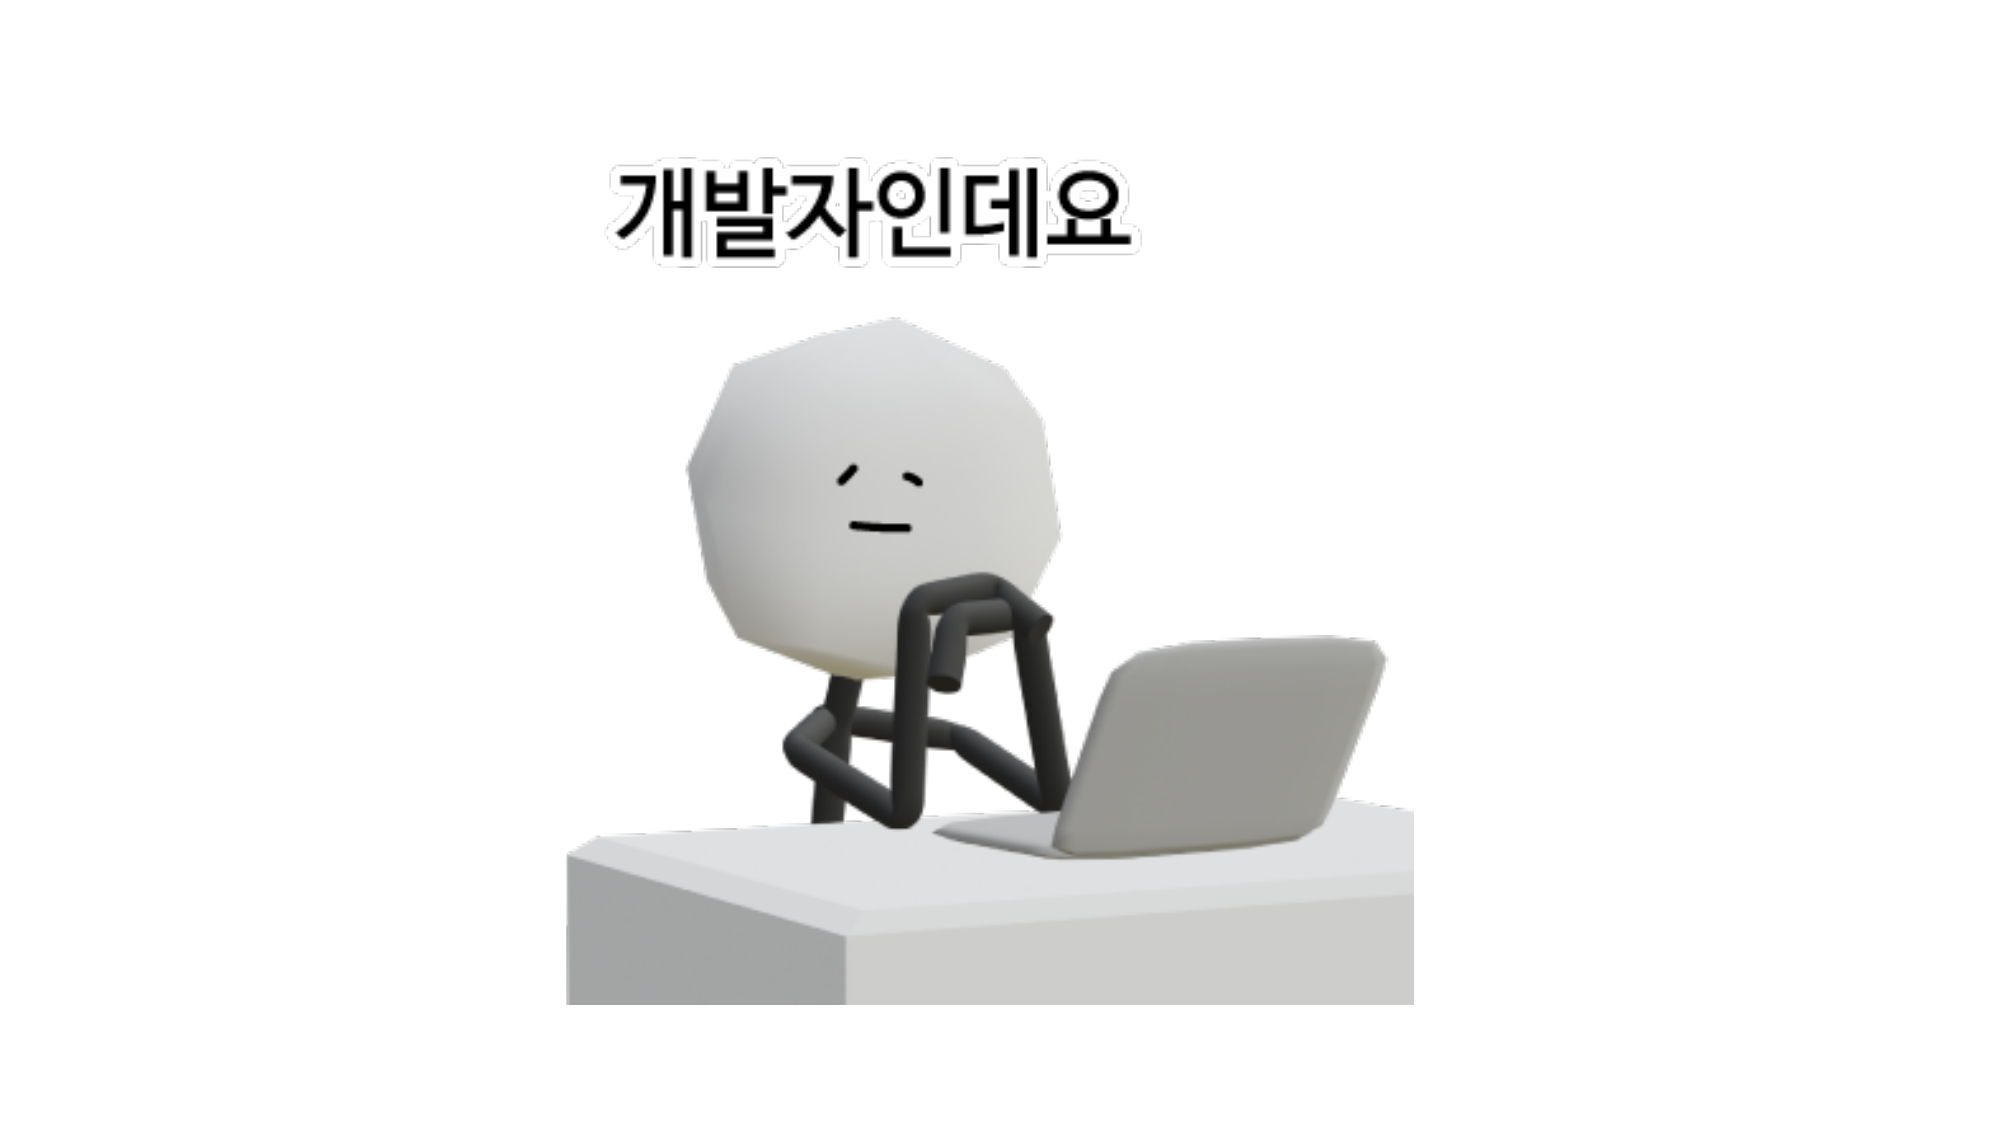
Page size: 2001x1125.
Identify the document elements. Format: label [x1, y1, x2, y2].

picture [499, 90, 1414, 1005]
